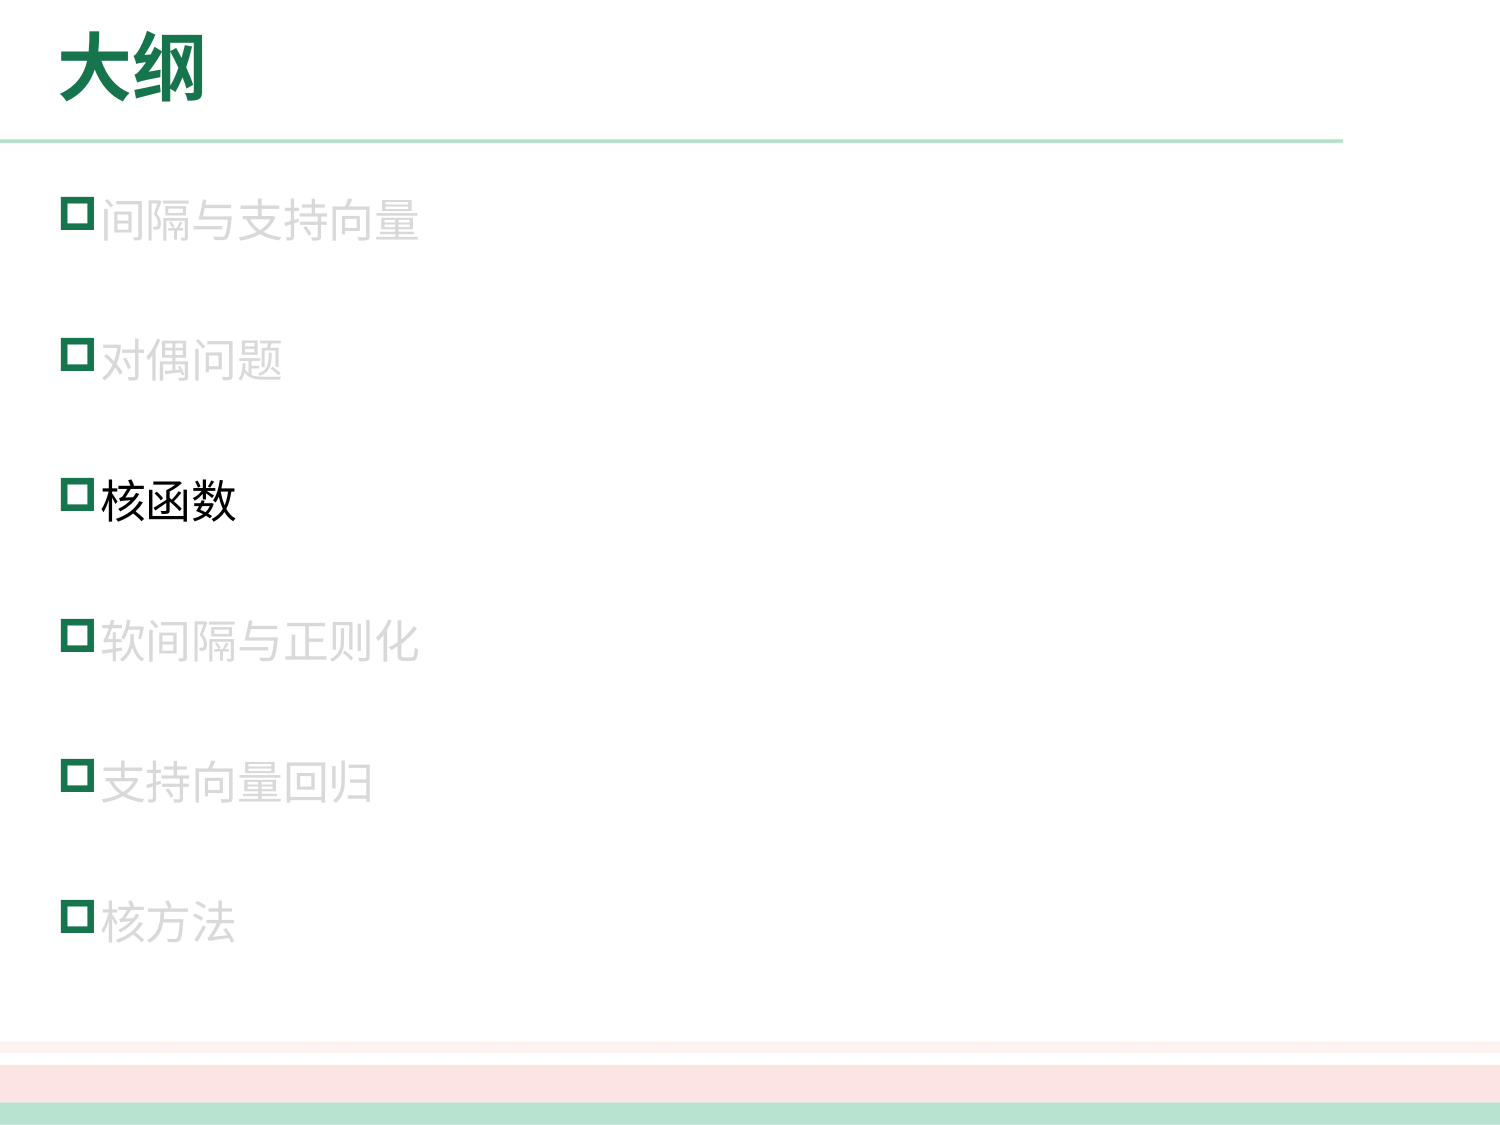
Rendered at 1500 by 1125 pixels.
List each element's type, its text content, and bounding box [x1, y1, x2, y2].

title 大纲 [42, 7, 1337, 135]
picture [0, 0, 1500, 1125]
list 间隔与支持向量 对偶问题 核函数 软间隔与正则化 支持向量回归 核方法 [42, 190, 1457, 999]
